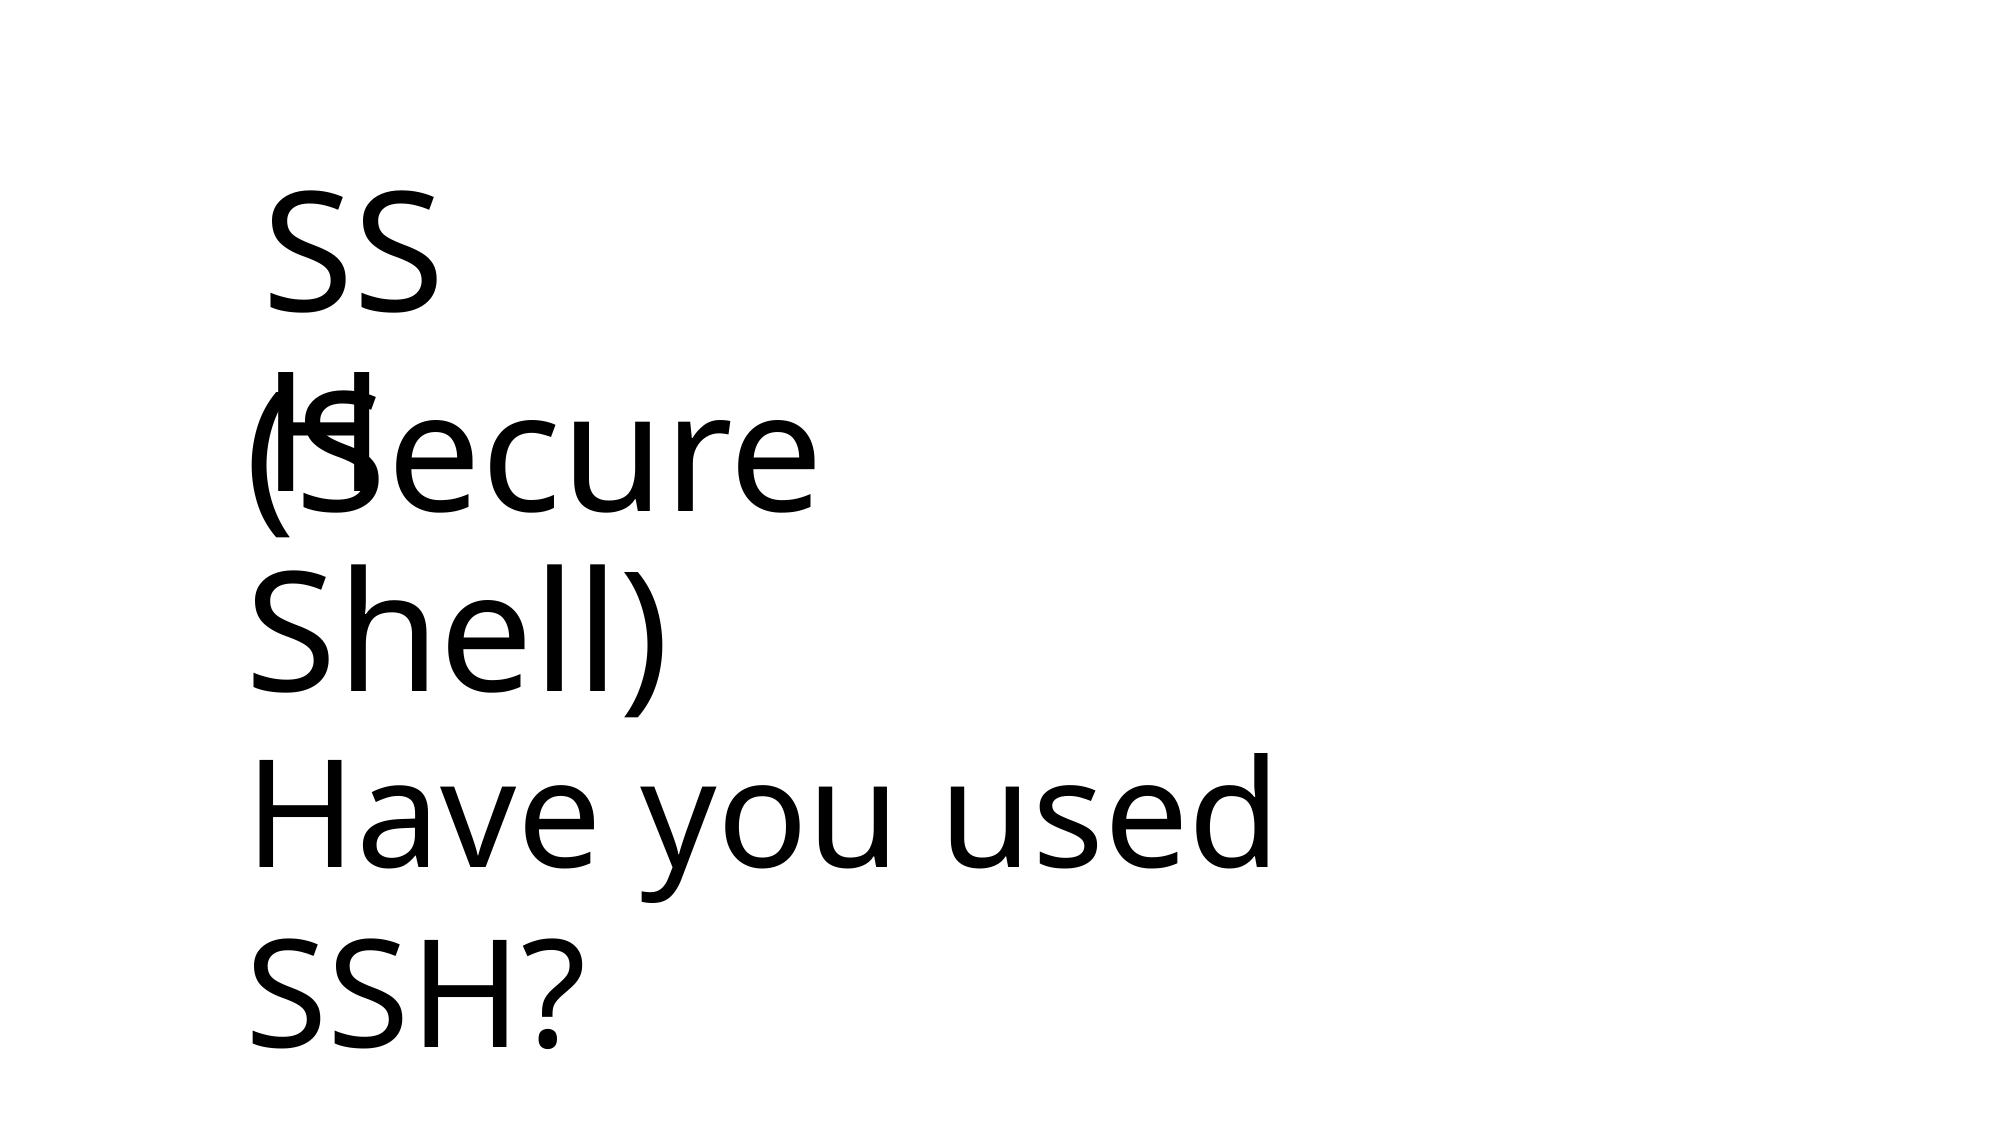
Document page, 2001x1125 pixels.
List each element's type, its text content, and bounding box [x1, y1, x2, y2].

text_box SSH [247, 160, 557, 360]
text_box Have you used SSH? [230, 710, 1388, 1086]
text_box (Secure Shell) [230, 360, 927, 578]
